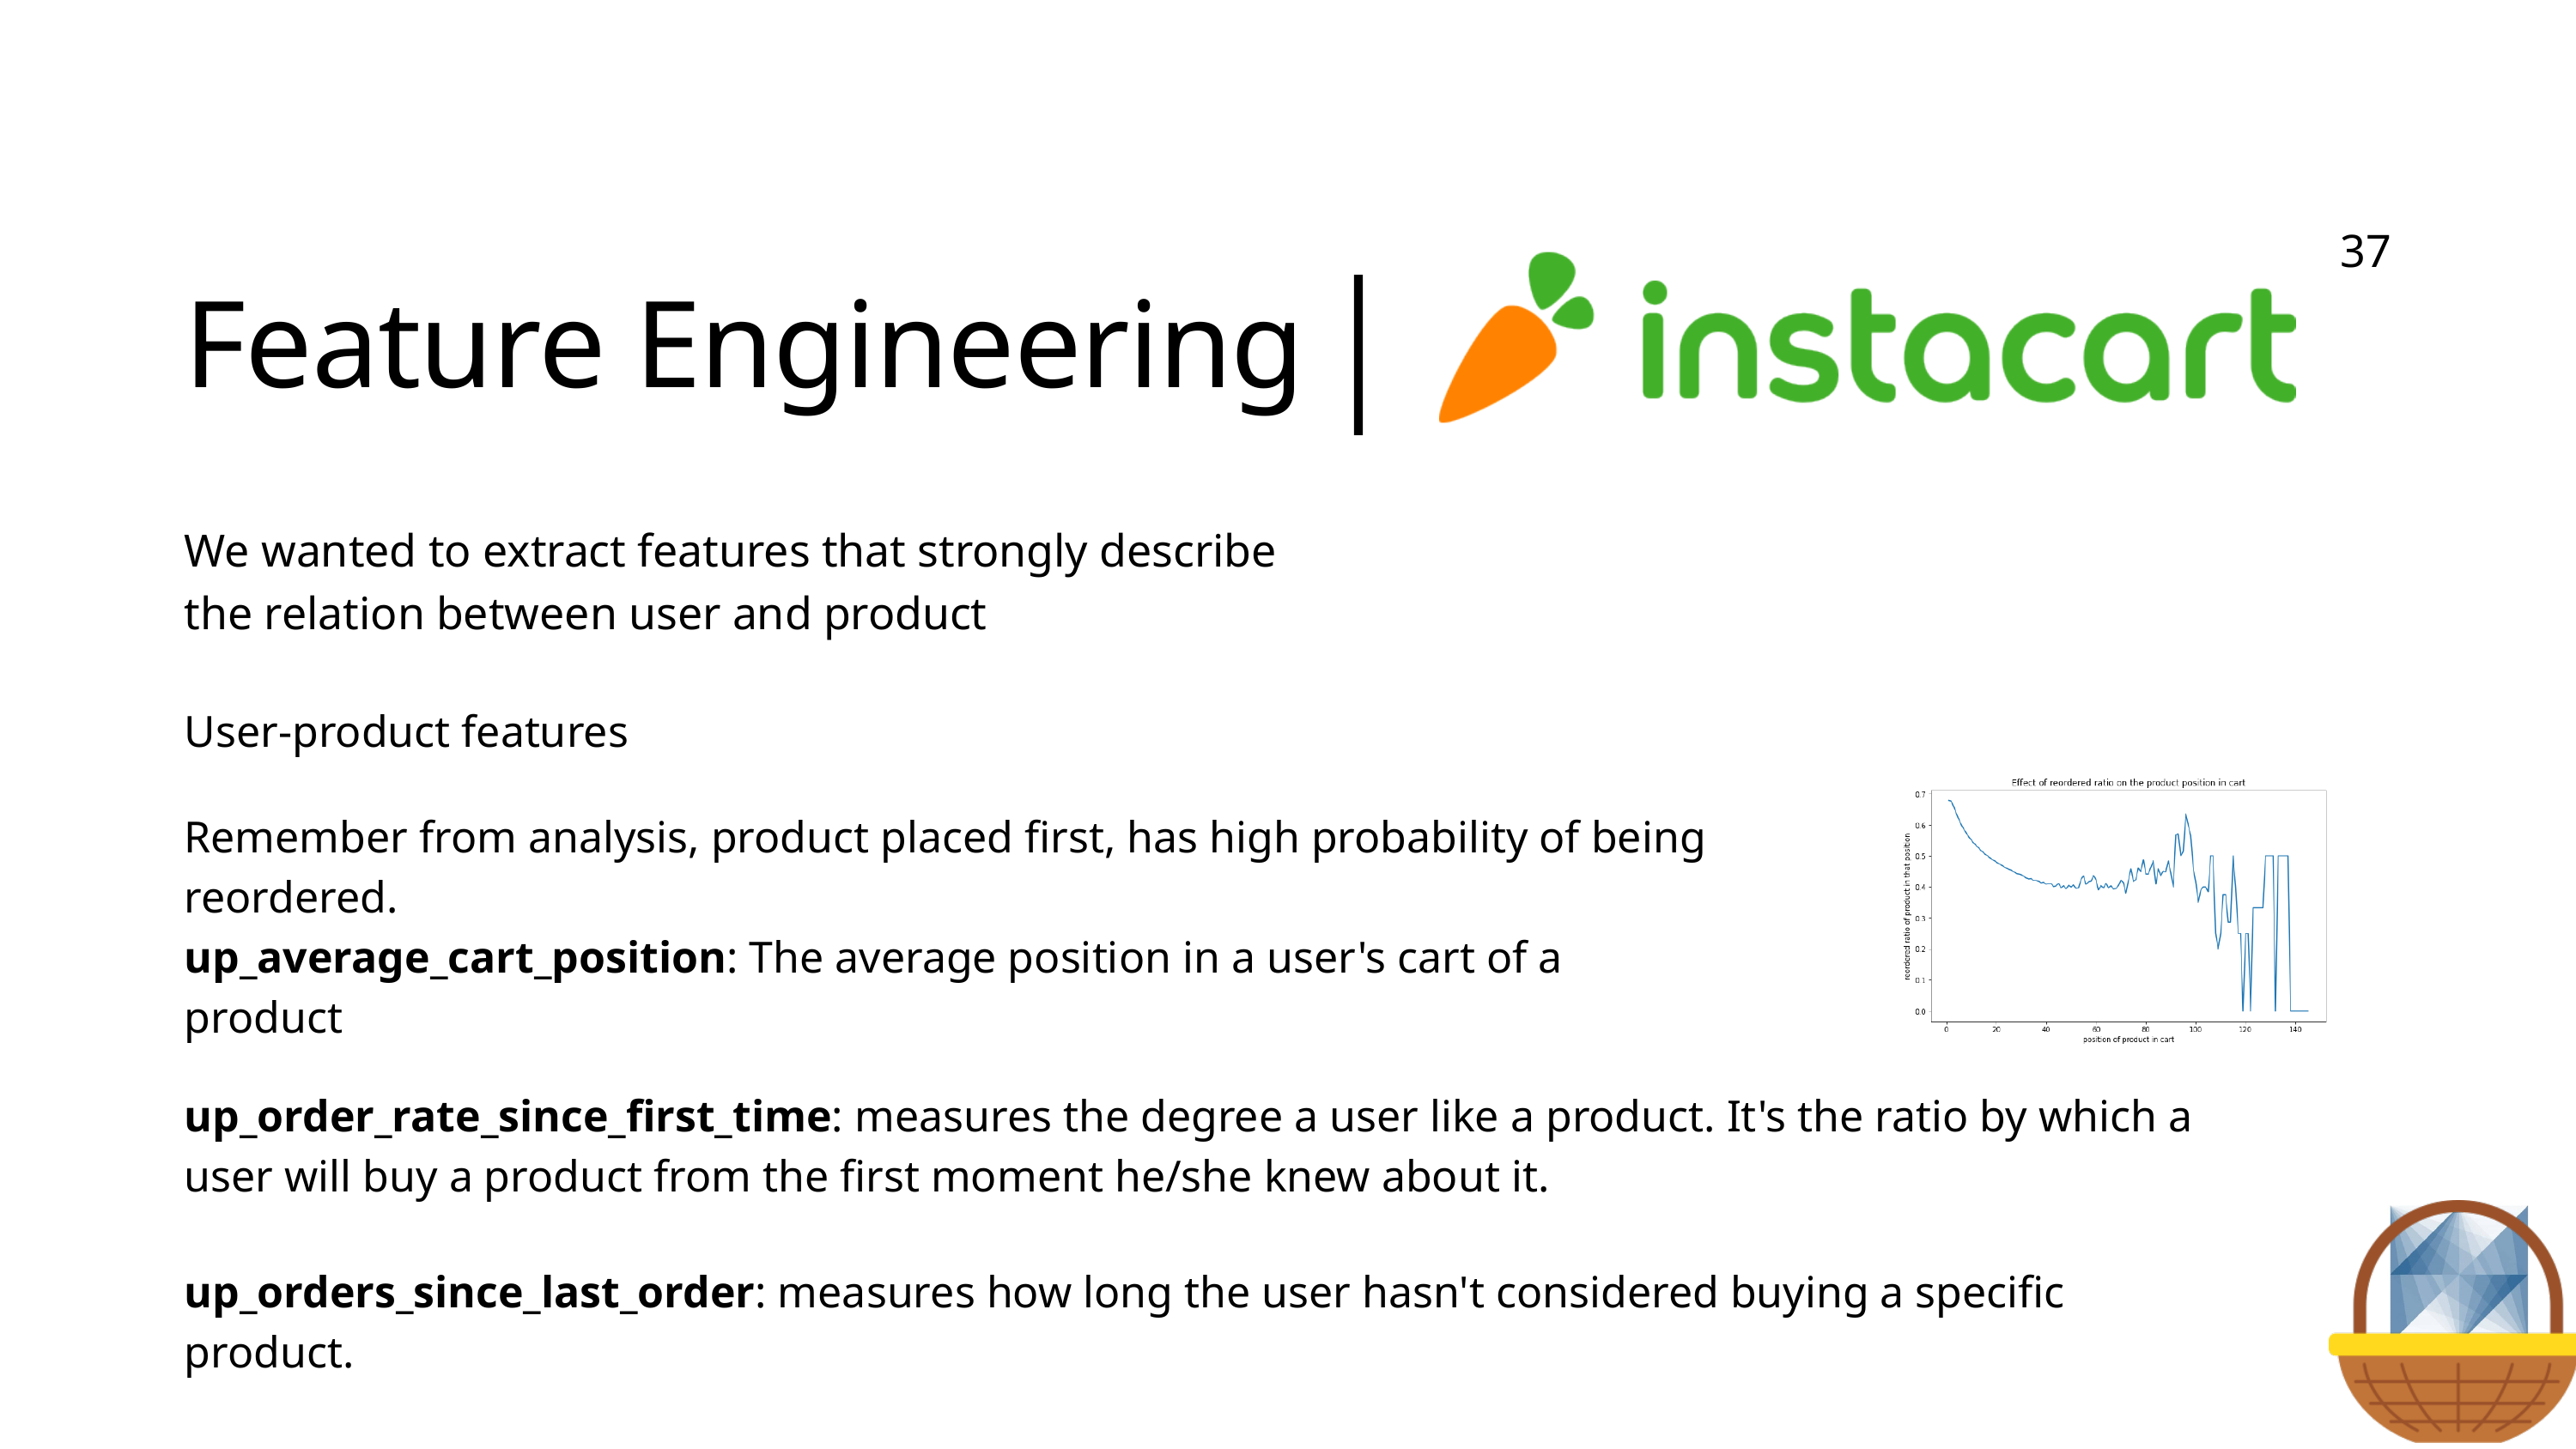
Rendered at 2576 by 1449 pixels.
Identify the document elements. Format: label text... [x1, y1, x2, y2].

text_box User-product features [184, 695, 751, 756]
text_box up_order_rate_since_first_time: measures the degree a user like a product. It's the ratio by which a user will buy a product from the first moment he/she knew about it. [184, 1080, 2229, 1201]
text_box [2319, 1160, 2576, 1444]
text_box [184, 69, 2392, 648]
picture [1899, 773, 2330, 1048]
text_box up_orders_since_last_order: measures how long the user hasn't considered buying a specific product. [184, 1256, 2229, 1377]
text_box Remember from analysis, product placed first, has high probability of being reordered. up_average_cart_position: The average position in a user's cart of a product [184, 801, 1894, 1042]
